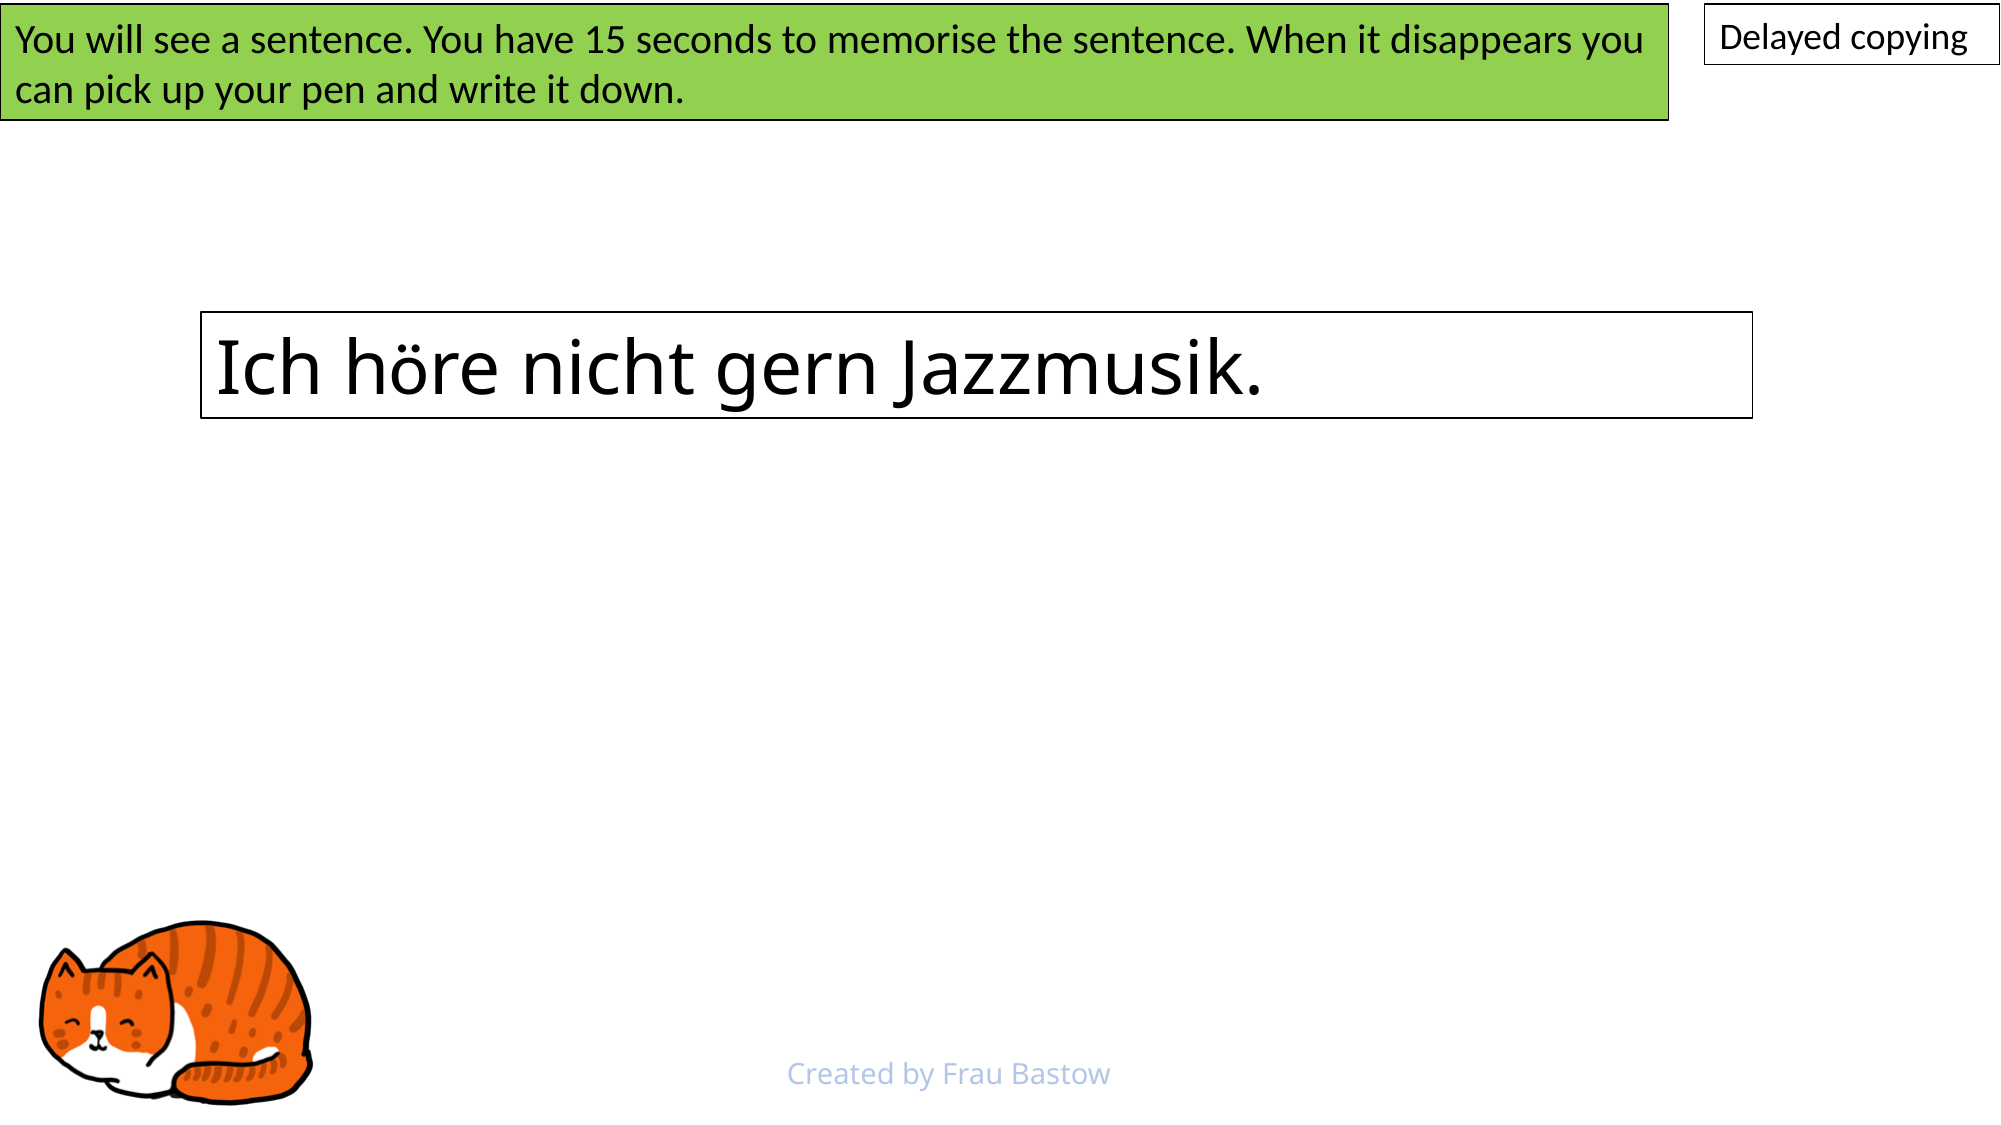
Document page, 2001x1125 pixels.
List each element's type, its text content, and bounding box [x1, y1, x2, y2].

text_box You will see a sentence. You have 15 seconds to memorise the sentence. When it disappears you can pick up your pen and write it down. [0, 4, 1669, 121]
picture [33, 914, 319, 1112]
text_box Delayed copying [1704, 4, 2000, 65]
text_box Ich höre nicht gern Jazzmusik. [201, 311, 1753, 418]
